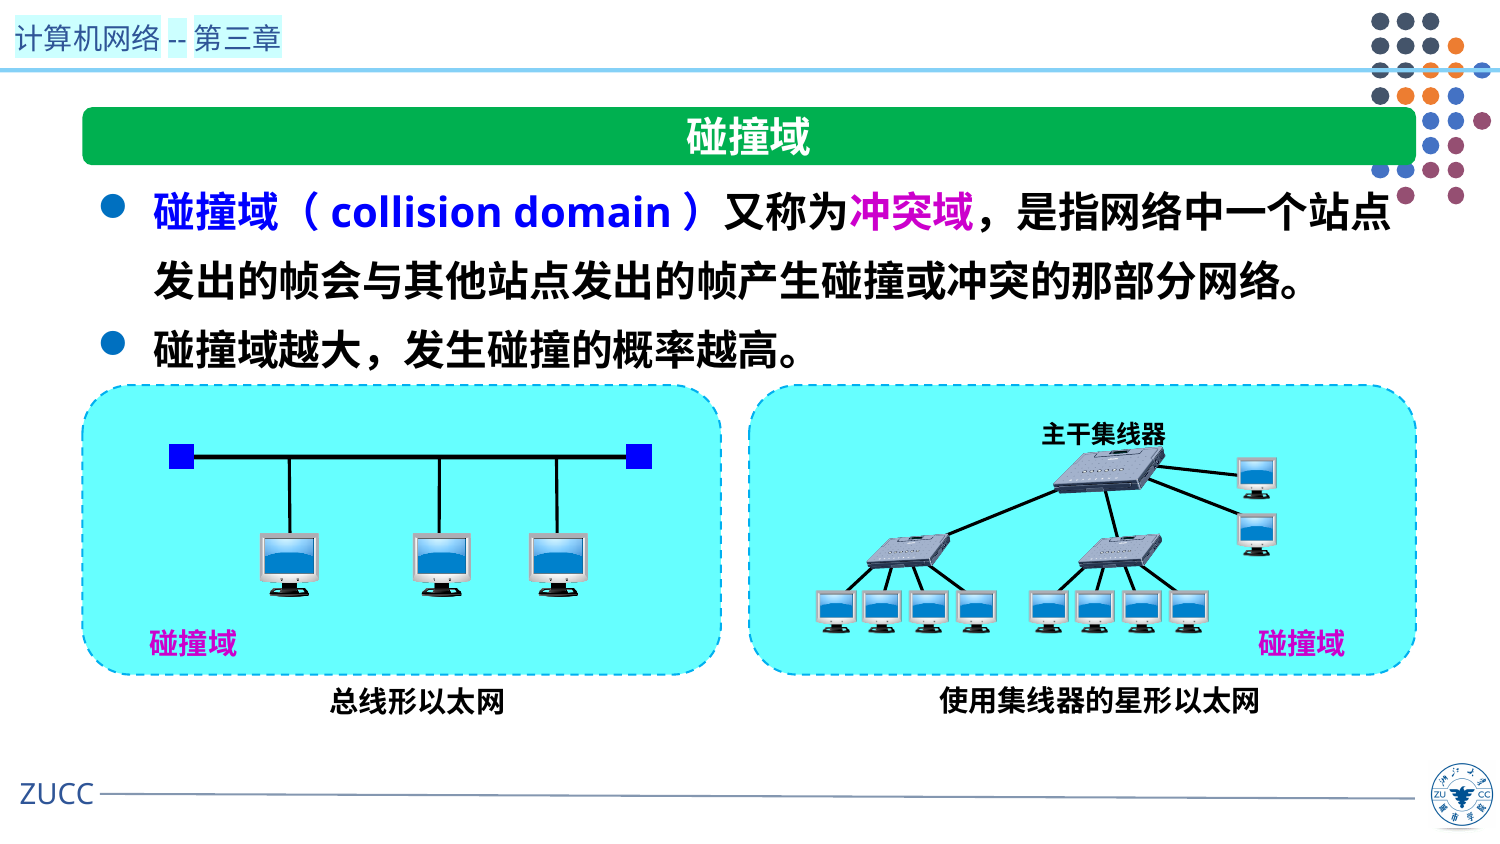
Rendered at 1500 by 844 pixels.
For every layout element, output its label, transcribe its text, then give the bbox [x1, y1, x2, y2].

text_box 总线形以太网 [314, 676, 521, 726]
picture [255, 530, 323, 598]
picture [1051, 445, 1169, 499]
text_box 主干集线器 [1013, 410, 1194, 456]
picture [1233, 454, 1279, 500]
picture [1233, 511, 1279, 557]
text_box [82, 385, 721, 675]
text_box [626, 444, 651, 469]
text_box [749, 385, 1416, 675]
text_box 使用集线器的星形以太网 [924, 675, 1276, 726]
text_box 碰撞域 [671, 103, 827, 169]
text_box 碰撞域（collision domain）又称为冲突域，是指网络中一个站点发出的帧会与其他站点发出的帧产生碰撞或冲突的那部分网络。 碰撞域越大，发生碰撞的概率越高。 [82, 159, 1416, 381]
text_box [827, 107, 1417, 166]
picture [1166, 588, 1211, 634]
picture [1077, 533, 1165, 573]
picture [1118, 588, 1164, 634]
text_box 碰撞域 [134, 617, 253, 668]
picture [524, 530, 592, 598]
picture [1026, 588, 1117, 634]
picture [953, 588, 999, 634]
text_box [82, 107, 671, 166]
text_box 碰撞域 [1243, 617, 1361, 668]
picture [906, 588, 952, 634]
picture [1415, 750, 1500, 837]
picture [865, 533, 953, 573]
picture [407, 530, 476, 598]
text_box [169, 444, 194, 469]
picture [813, 588, 904, 634]
